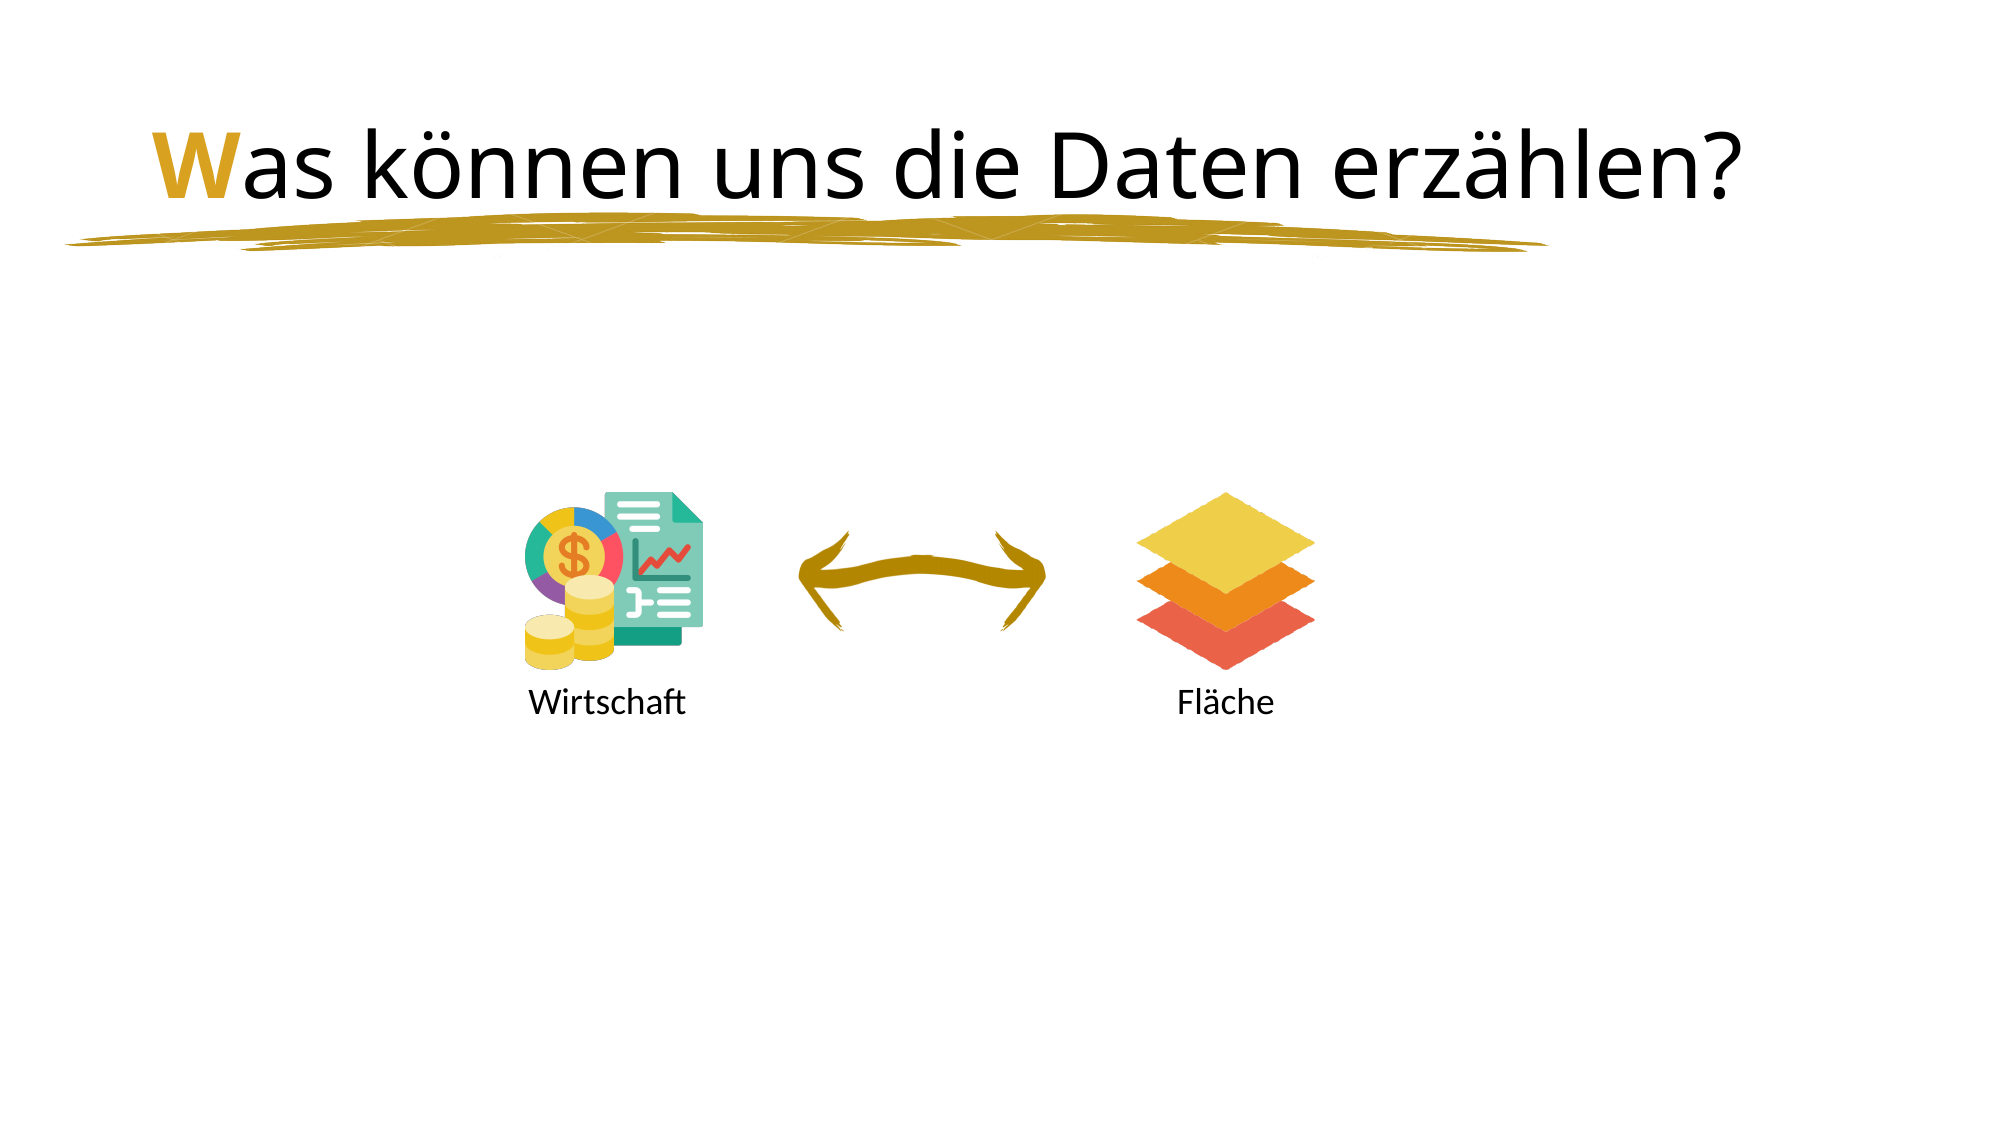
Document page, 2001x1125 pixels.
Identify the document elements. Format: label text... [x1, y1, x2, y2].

picture [0, 199, 1638, 259]
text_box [513, 492, 744, 730]
picture [797, 530, 1046, 632]
title Was können uns die Daten erzählen? [137, 59, 1863, 278]
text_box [1136, 492, 1393, 730]
